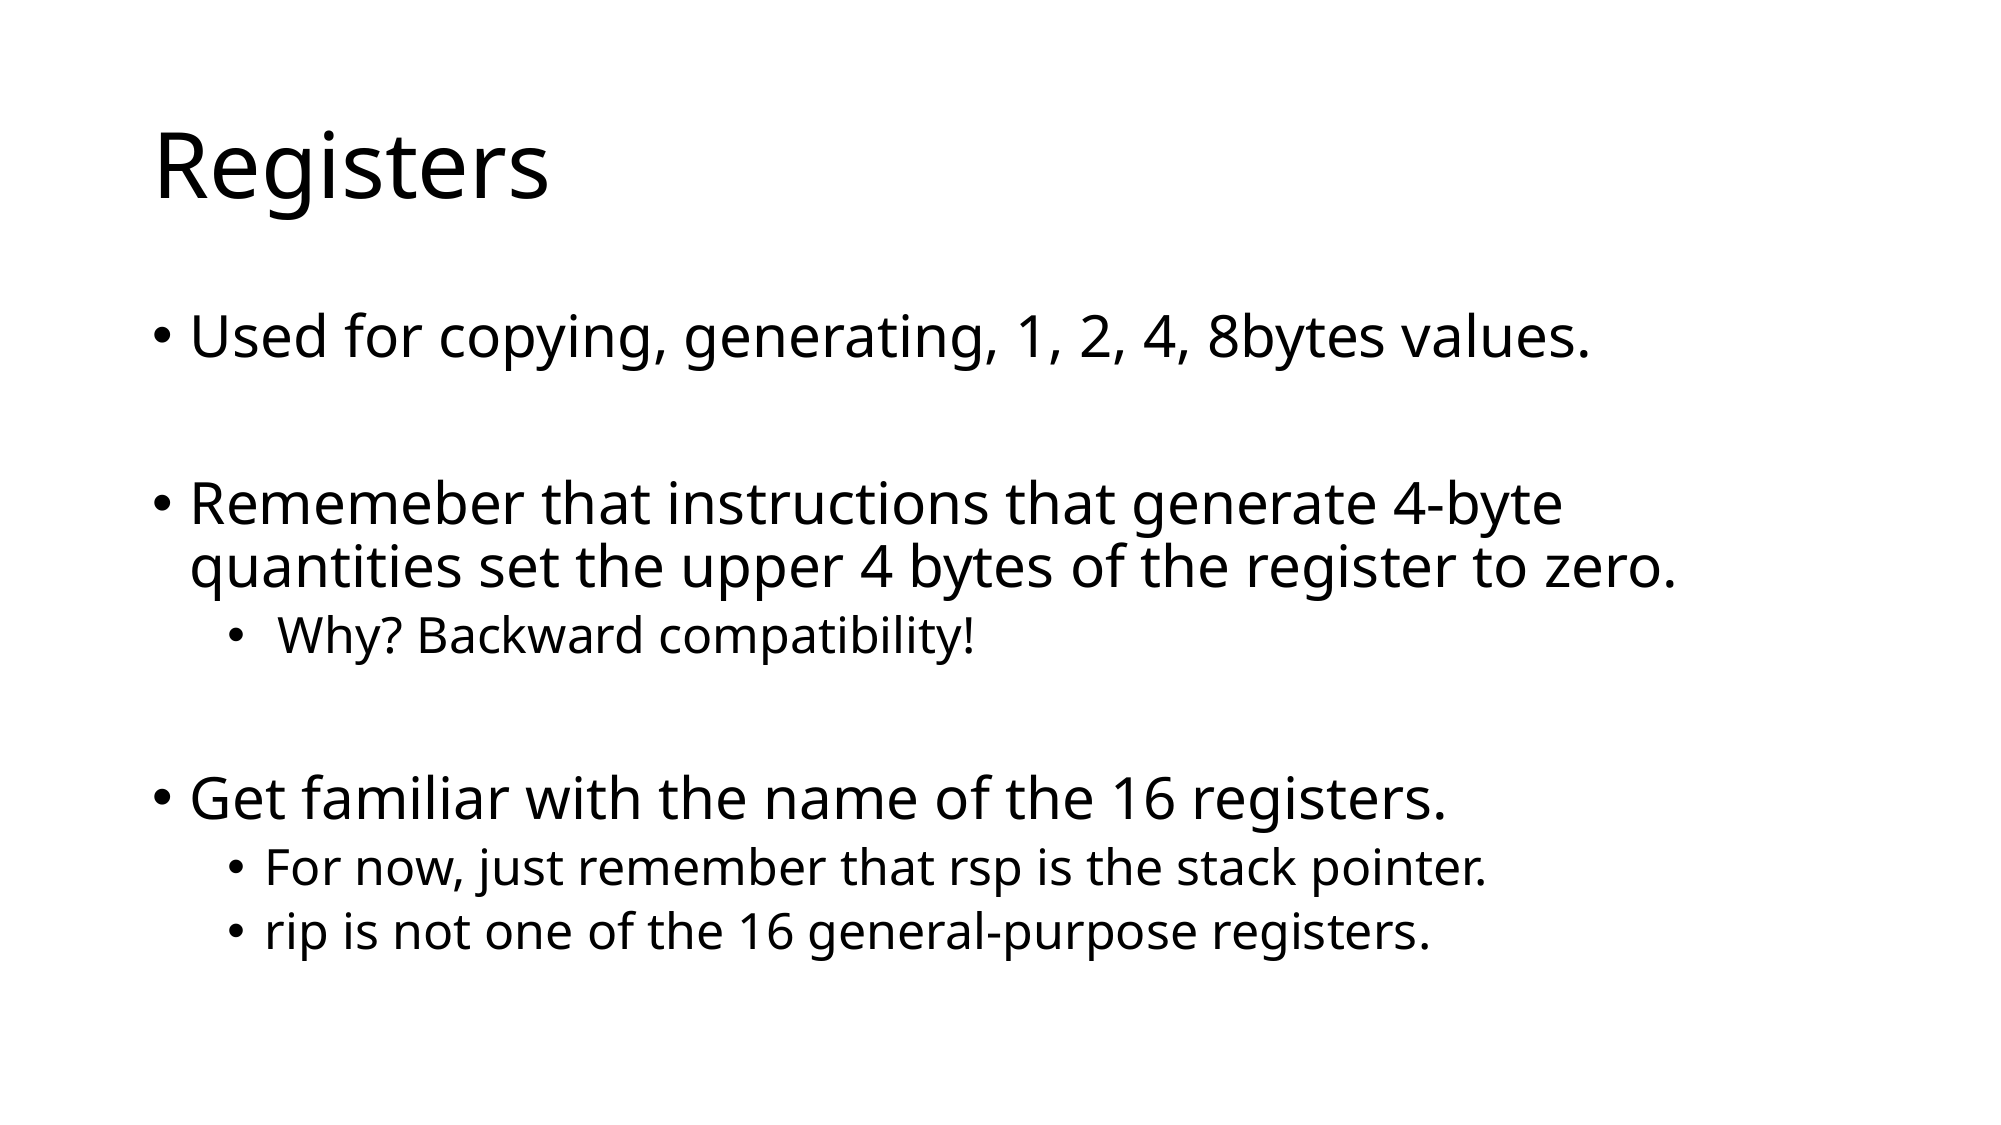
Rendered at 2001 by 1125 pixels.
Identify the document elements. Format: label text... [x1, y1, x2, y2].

title Registers [137, 59, 1863, 278]
list Used for copying, generating, 1, 2, 4, 8bytes values. Rememeber that instructions that generate 4-byte quantities set the upper 4 bytes of the register to zero. Why? Backward compatibility! Get familiar with the name of the 16 registers. For now, just remember that rsp is the stack pointer. rip is not one of the 16 general-purpose registers. [137, 299, 1863, 1014]
